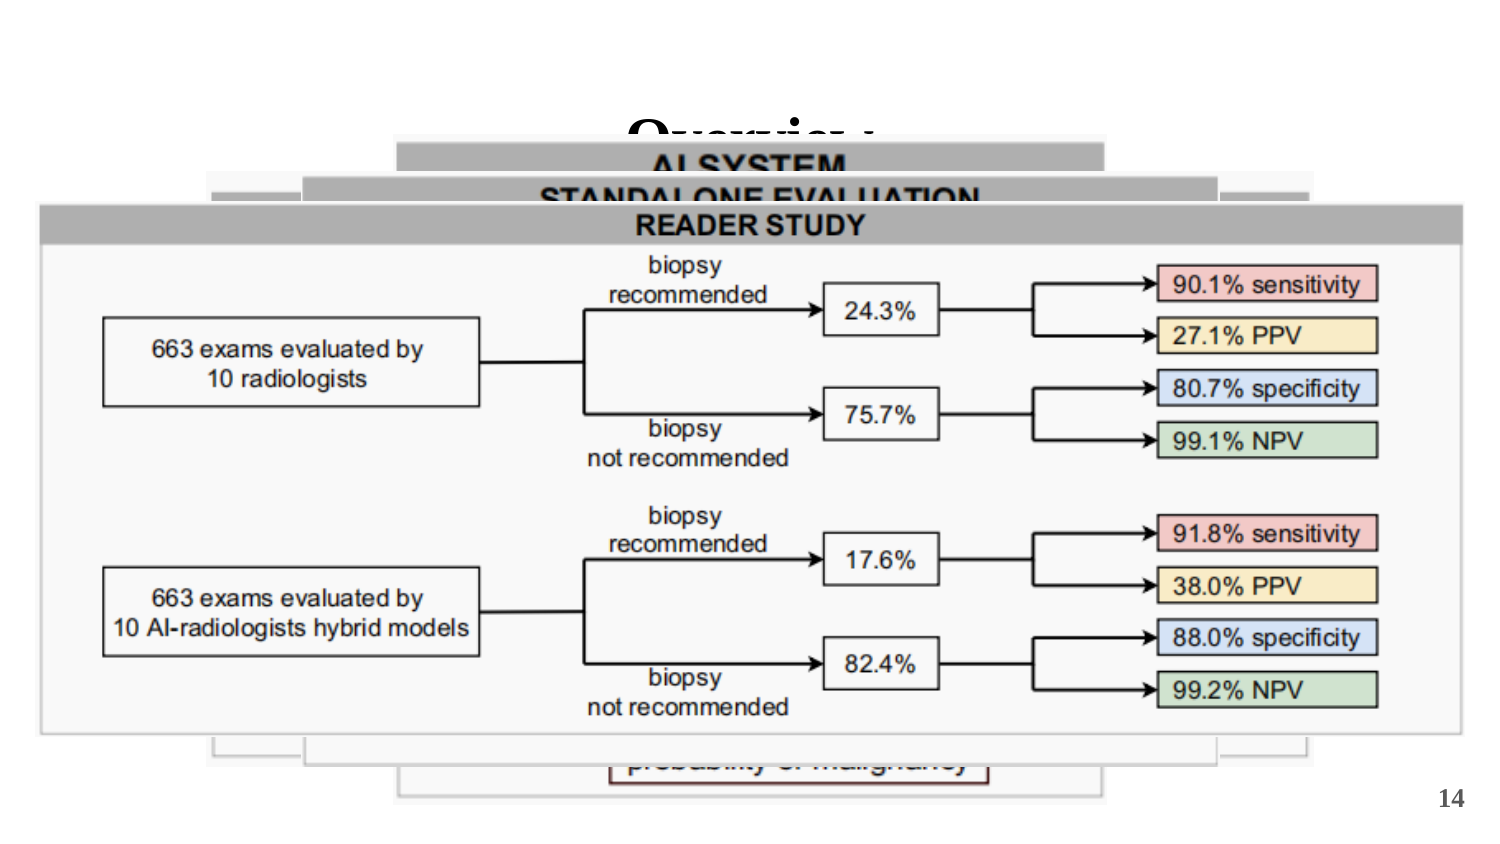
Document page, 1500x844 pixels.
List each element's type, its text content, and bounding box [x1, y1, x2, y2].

title Overview [51, 72, 1449, 167]
slide_number ‹#› [1389, 764, 1480, 830]
picture [35, 133, 1465, 805]
